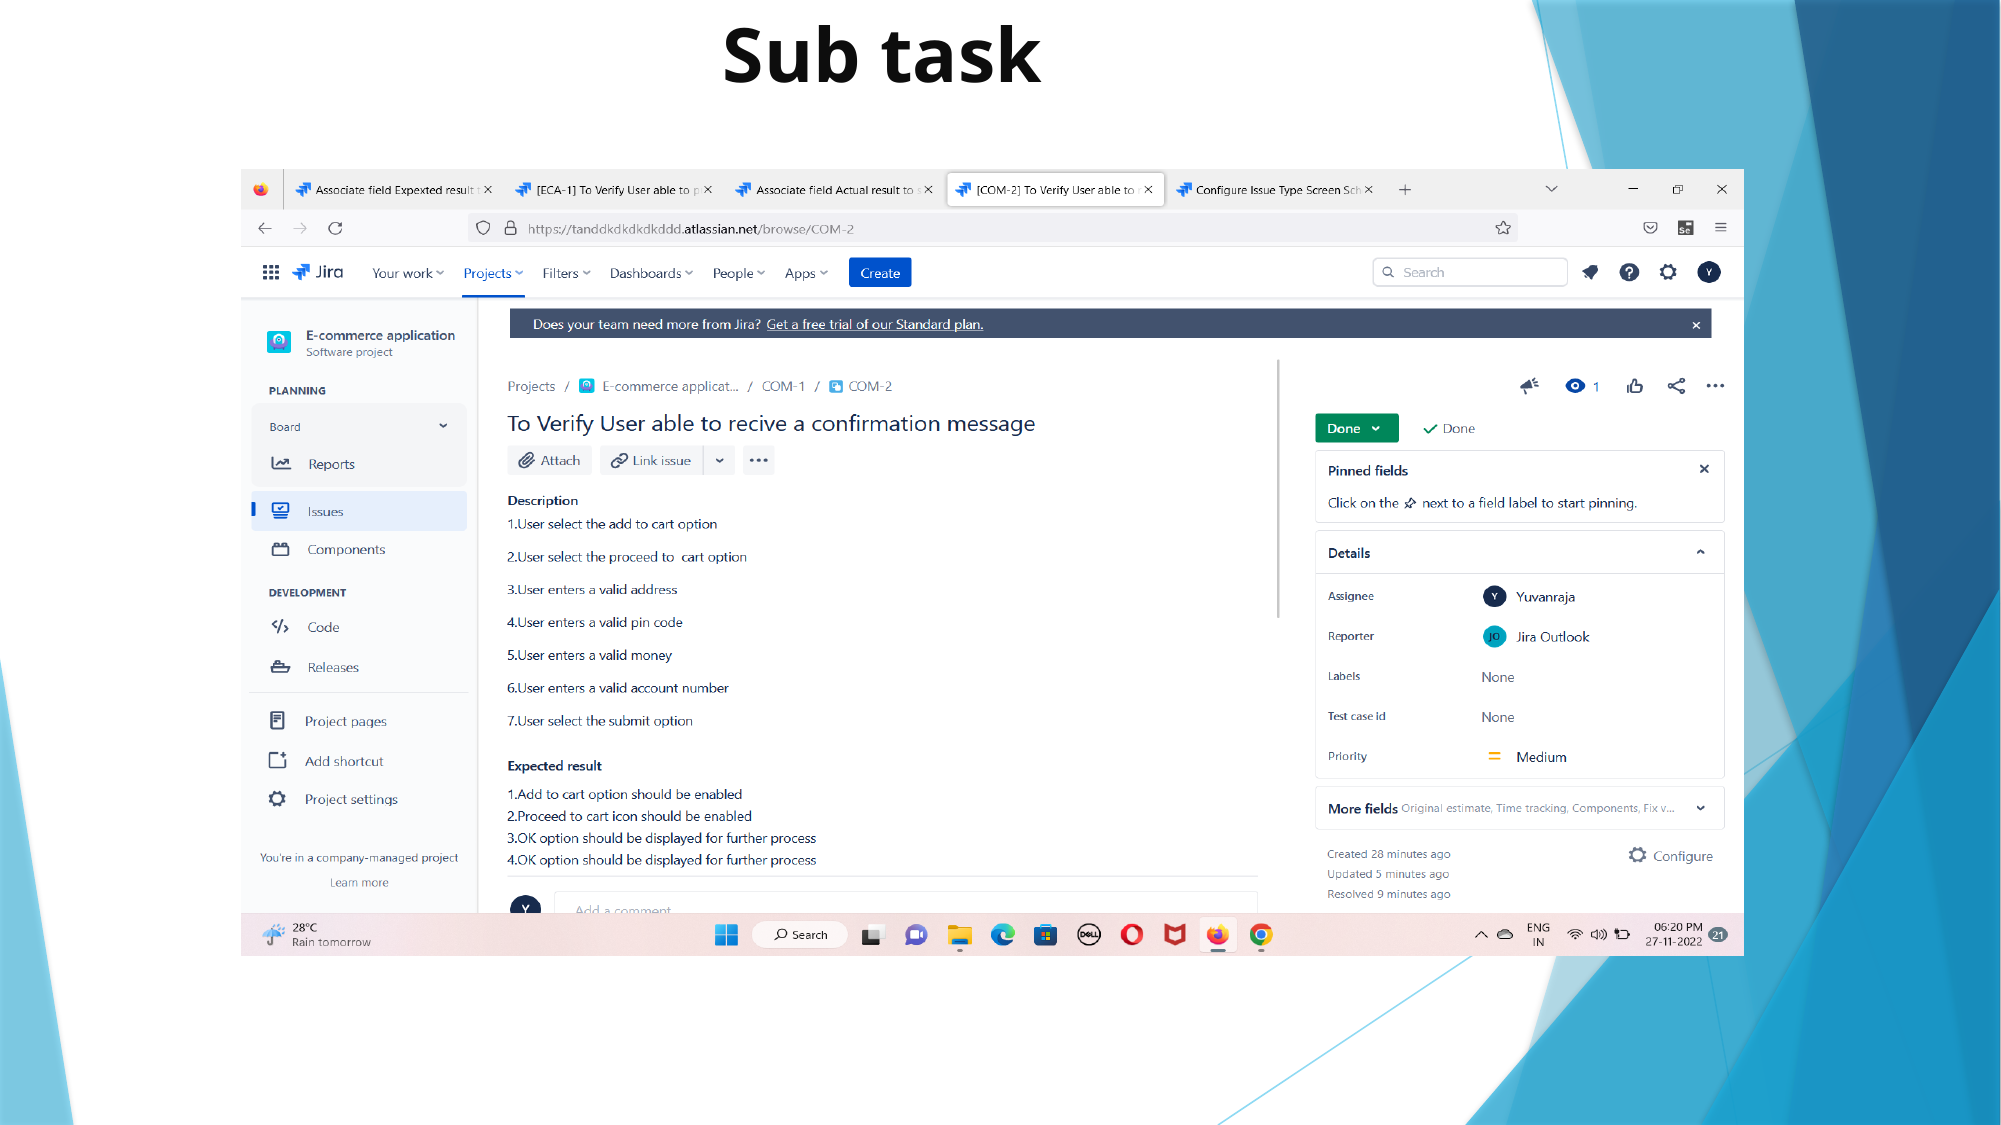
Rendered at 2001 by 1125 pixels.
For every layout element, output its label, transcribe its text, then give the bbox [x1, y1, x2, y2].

title Sub task [122, 0, 1863, 219]
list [240, 168, 1745, 956]
